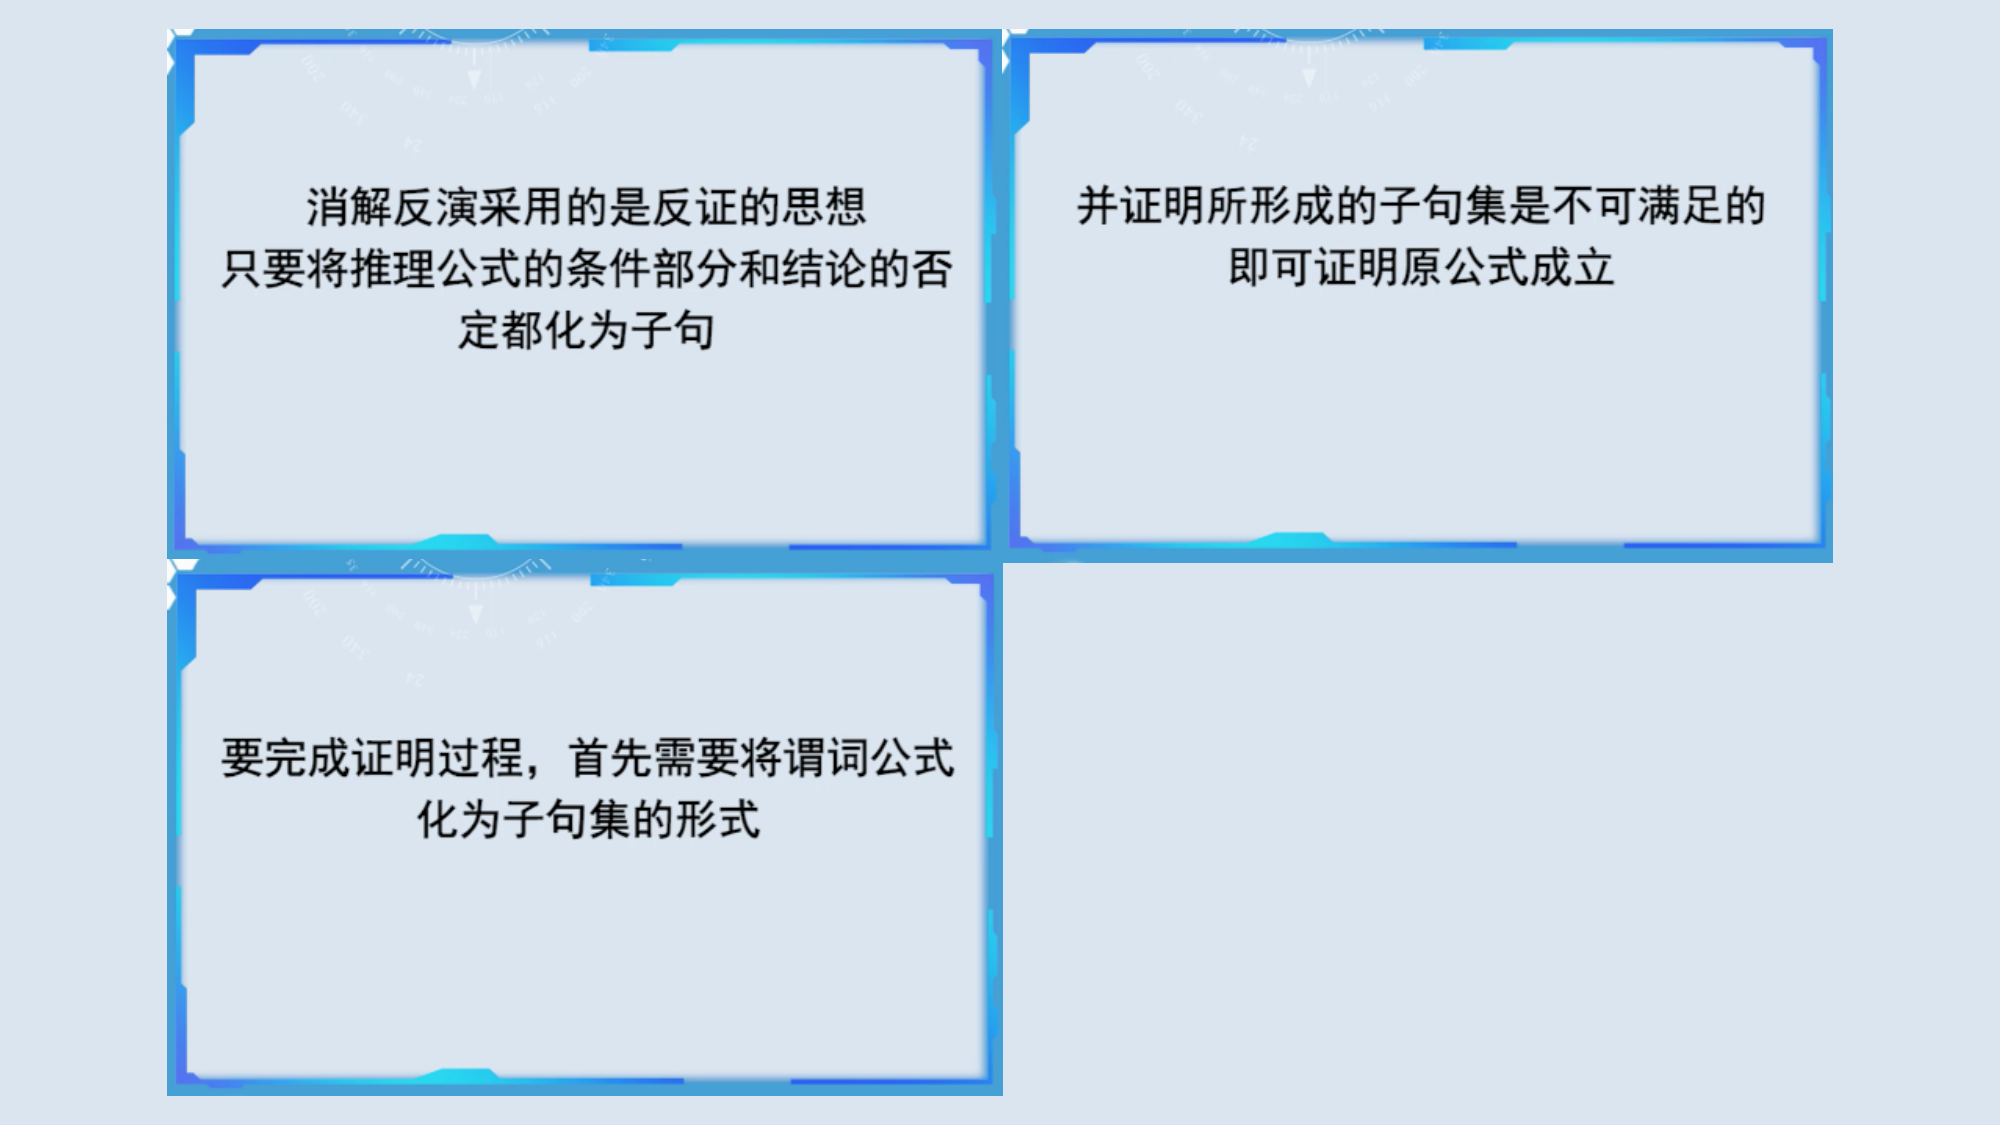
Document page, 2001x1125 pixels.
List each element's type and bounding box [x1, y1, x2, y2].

text_box [167, 29, 1833, 1096]
